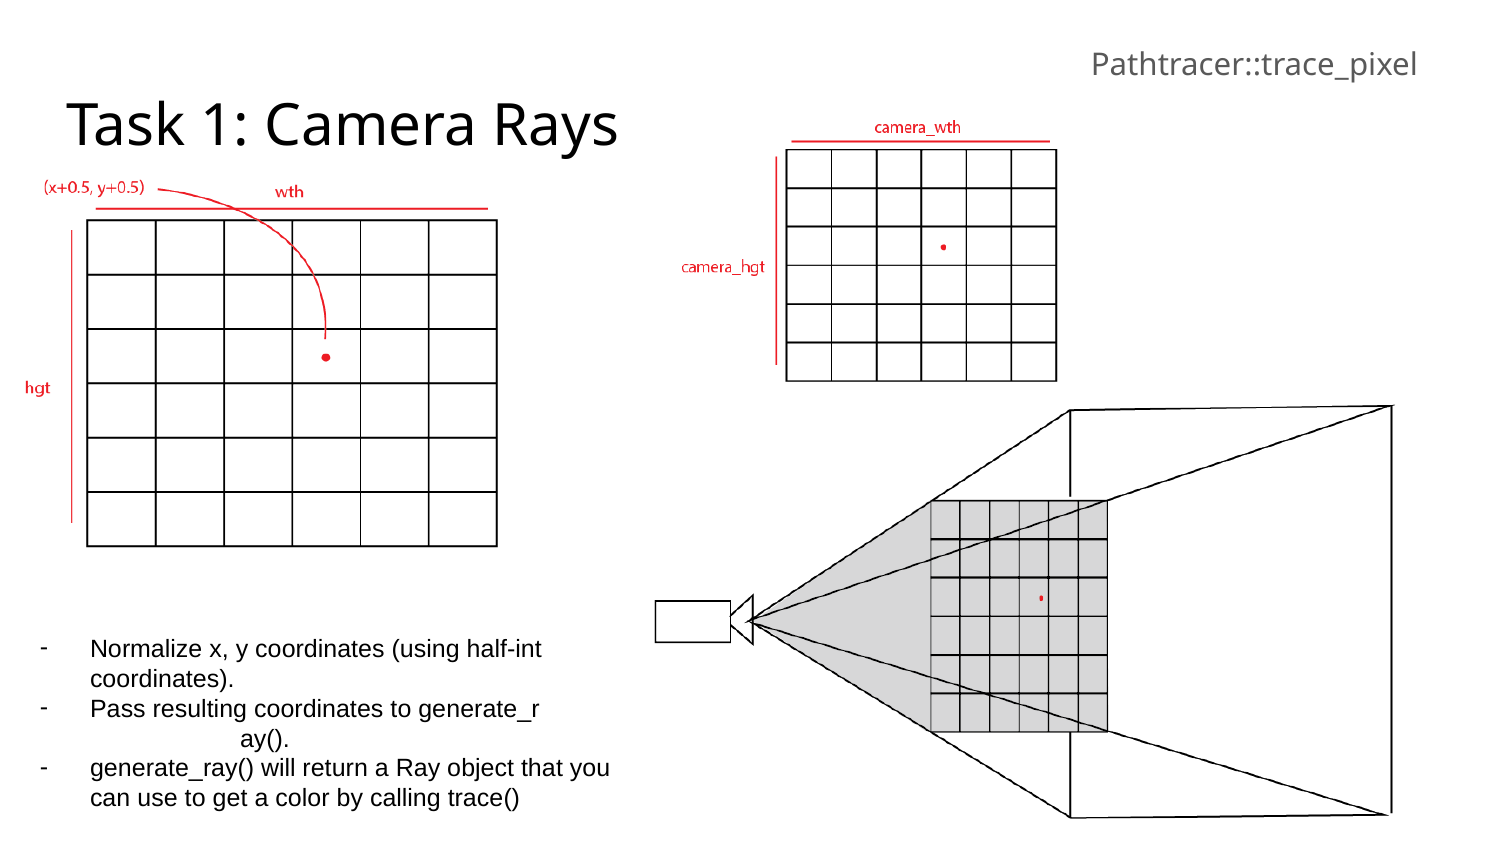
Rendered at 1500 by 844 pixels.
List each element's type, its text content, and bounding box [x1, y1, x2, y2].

title Task 1: Camera Rays [51, 71, 1449, 166]
text_box Normalize x, y coordinates (using half-int coordinates). Pass resulting coordinates to generate_r ay(). generate_ray() will return a Ray object that you can use to get a color by calling trace() [0, 617, 645, 832]
picture [24, 117, 1396, 819]
text_box Pathtracer::trace_pixel [1075, 23, 1460, 104]
